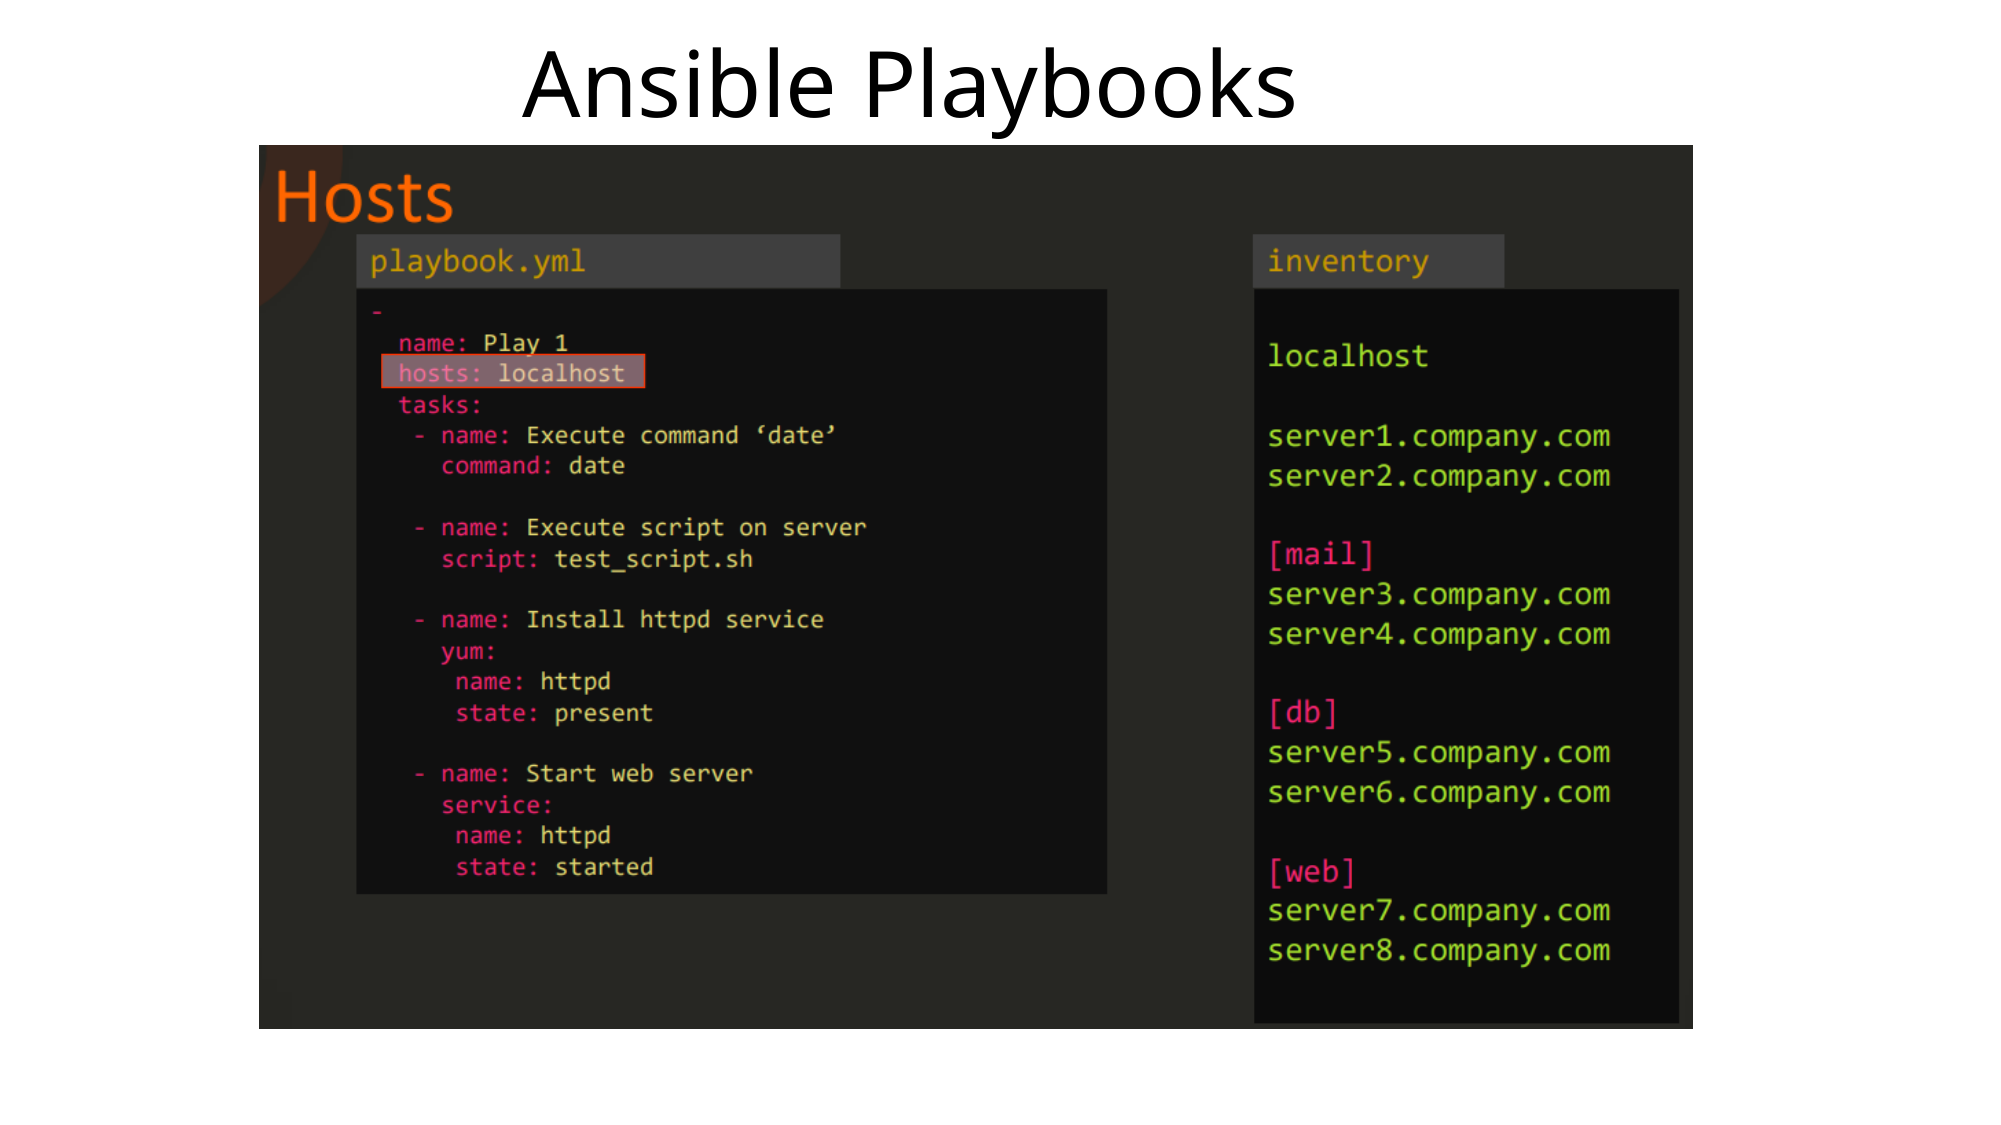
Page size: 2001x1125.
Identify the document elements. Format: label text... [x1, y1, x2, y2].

picture [258, 144, 1694, 1030]
title Ansible Playbooks [161, 26, 1662, 146]
